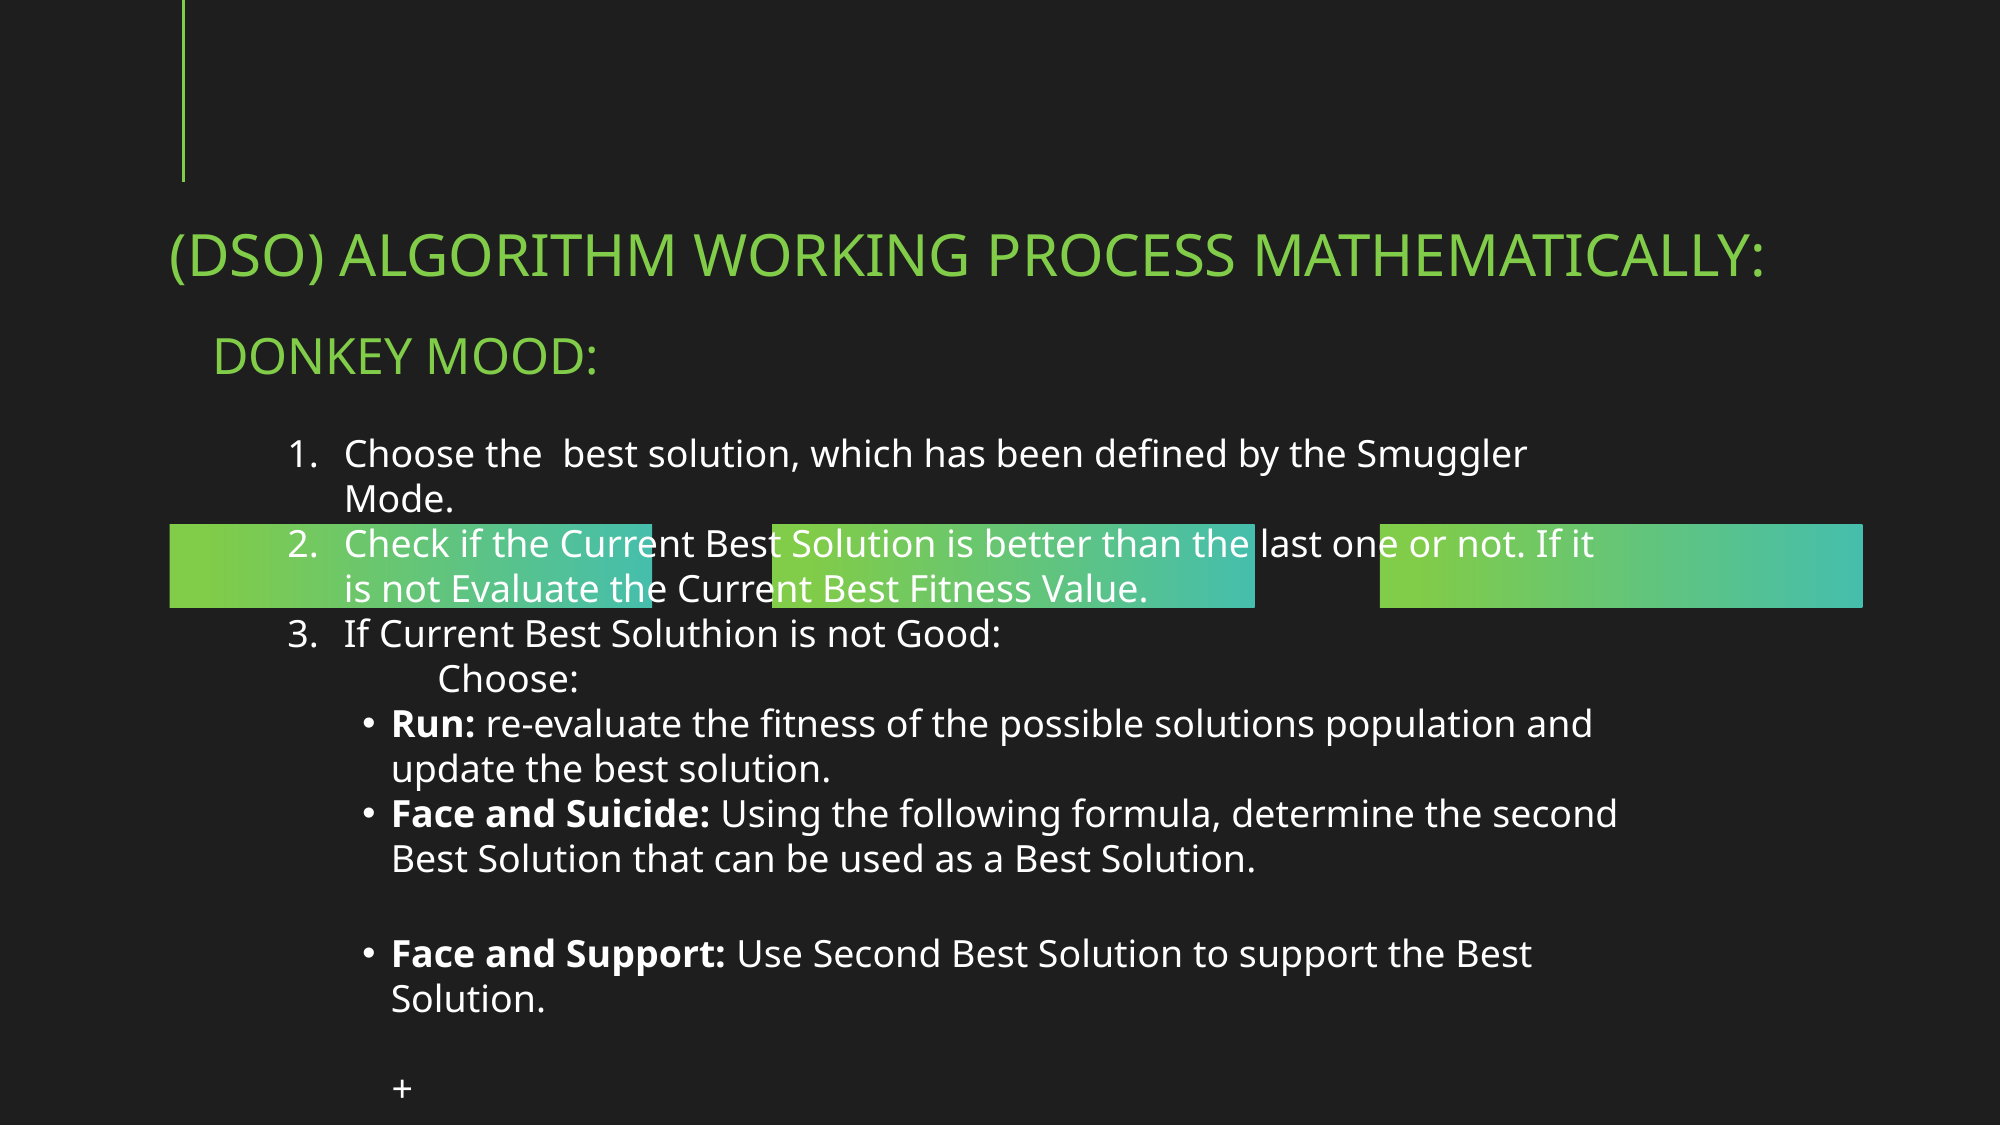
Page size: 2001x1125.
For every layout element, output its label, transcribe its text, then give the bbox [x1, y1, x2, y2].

title (Dso) algorithm Working process mathematically: [169, 182, 1895, 334]
